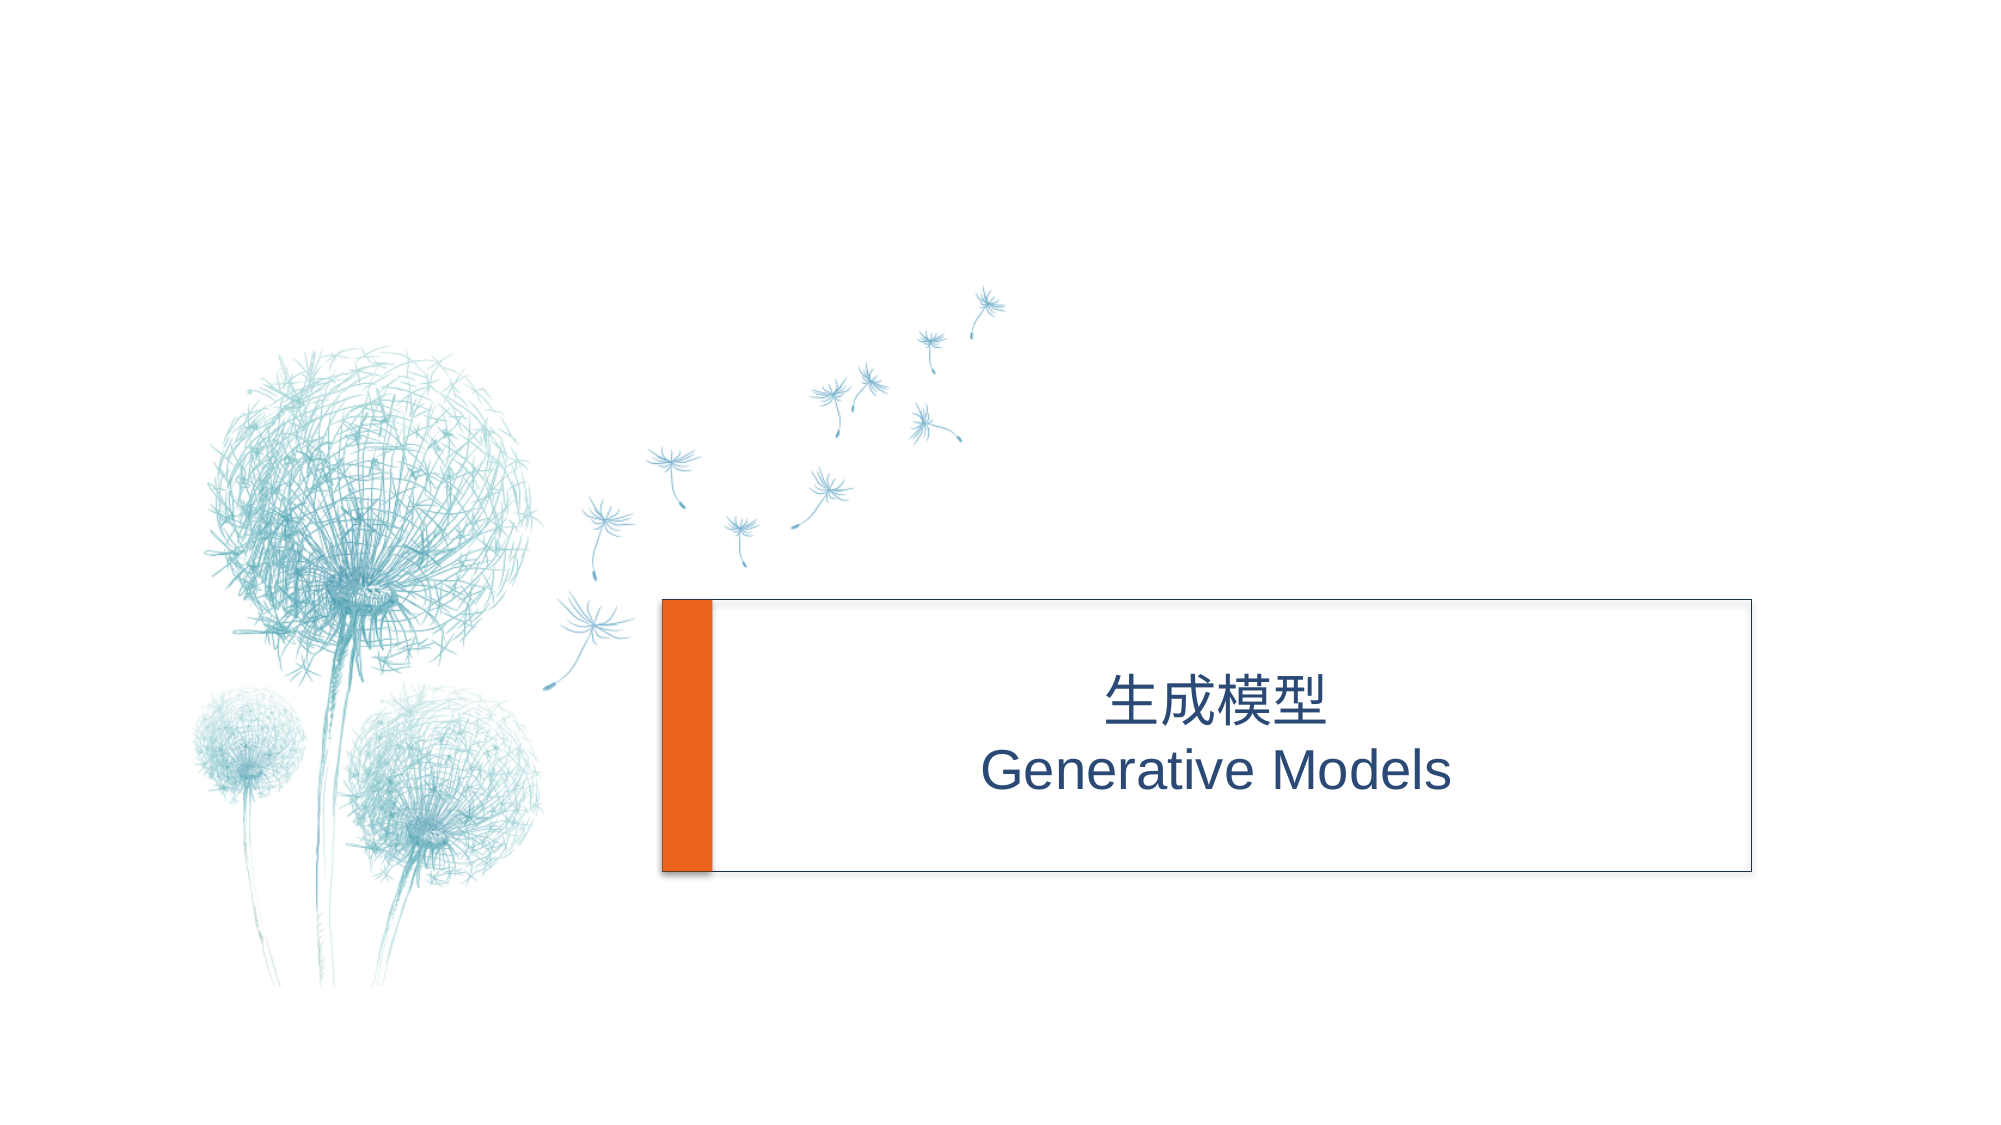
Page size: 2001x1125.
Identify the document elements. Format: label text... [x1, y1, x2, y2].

title 生成模型 Generative Models [712, 627, 1721, 838]
